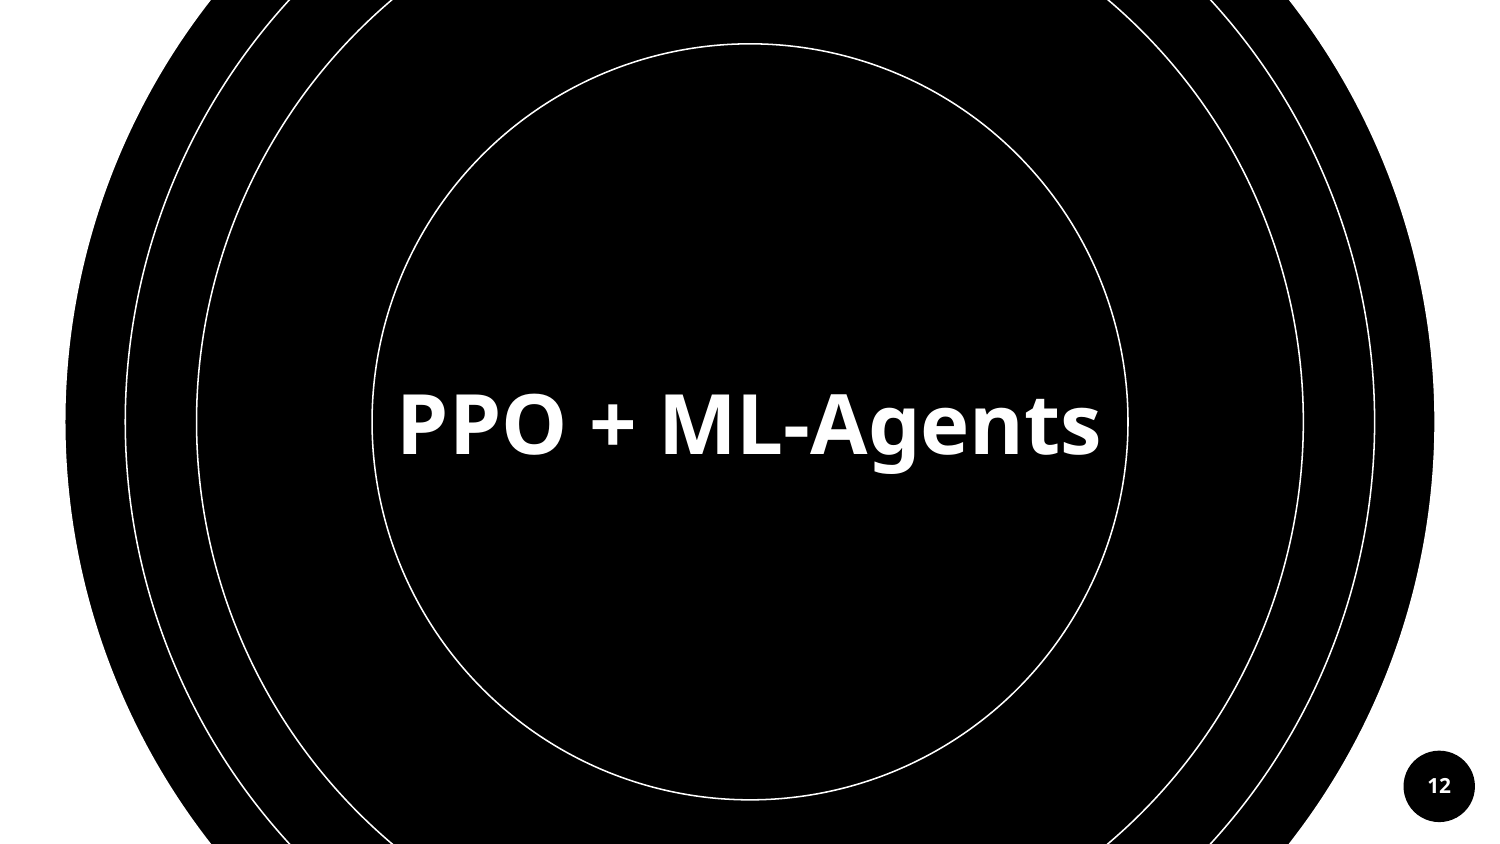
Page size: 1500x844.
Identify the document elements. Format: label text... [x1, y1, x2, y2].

text_box PPO + ML-Agents [164, 363, 1336, 479]
slide_number 12 [1403, 750, 1475, 823]
